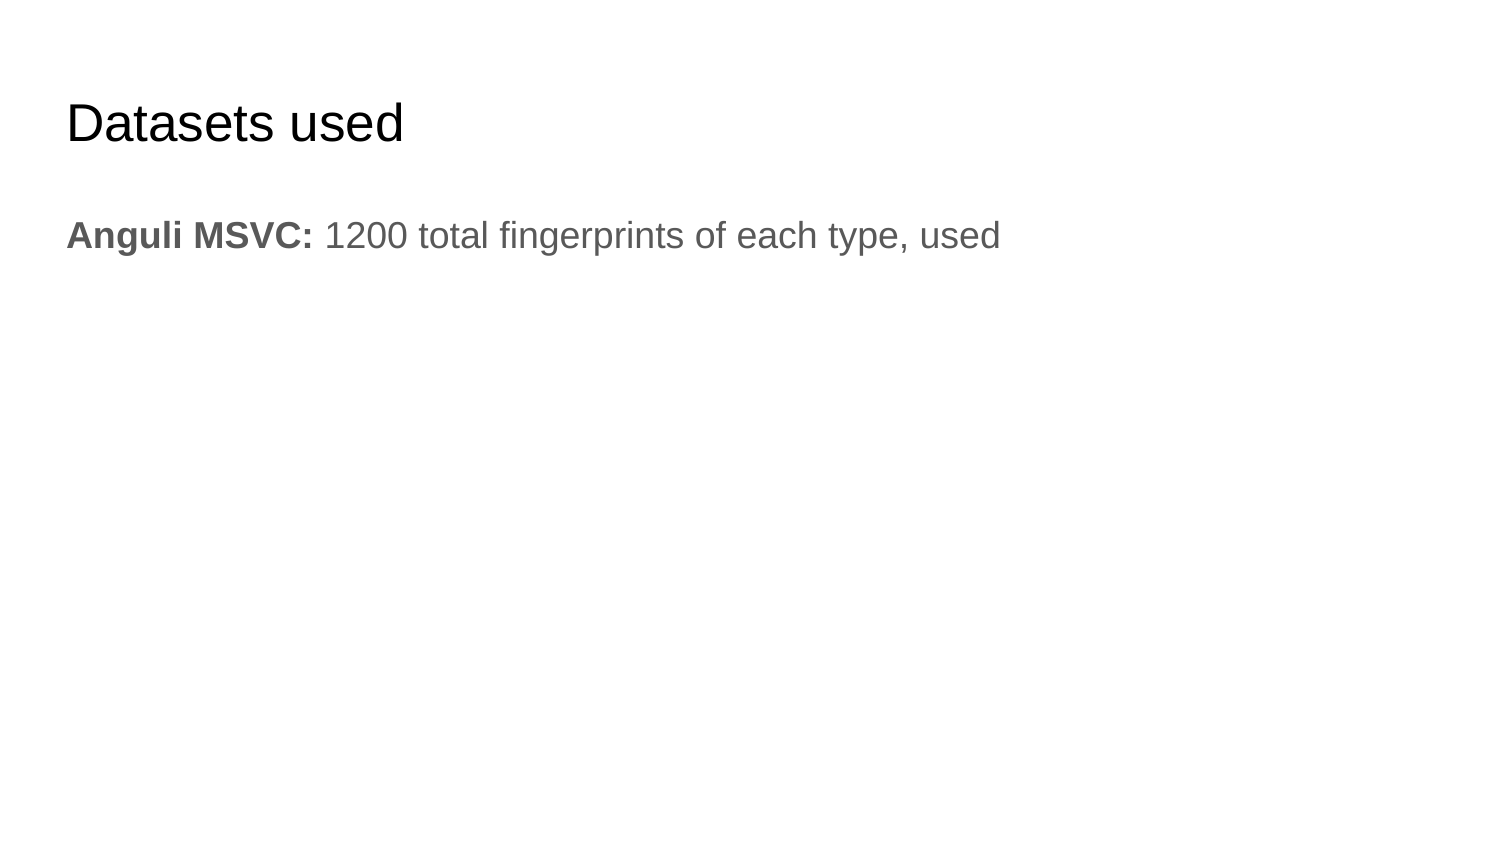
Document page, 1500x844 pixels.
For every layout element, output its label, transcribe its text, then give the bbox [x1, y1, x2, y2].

list Anguli MSVC: 1200 total fingerprints of each type, used [51, 189, 1449, 750]
title Datasets used [51, 72, 1449, 167]
